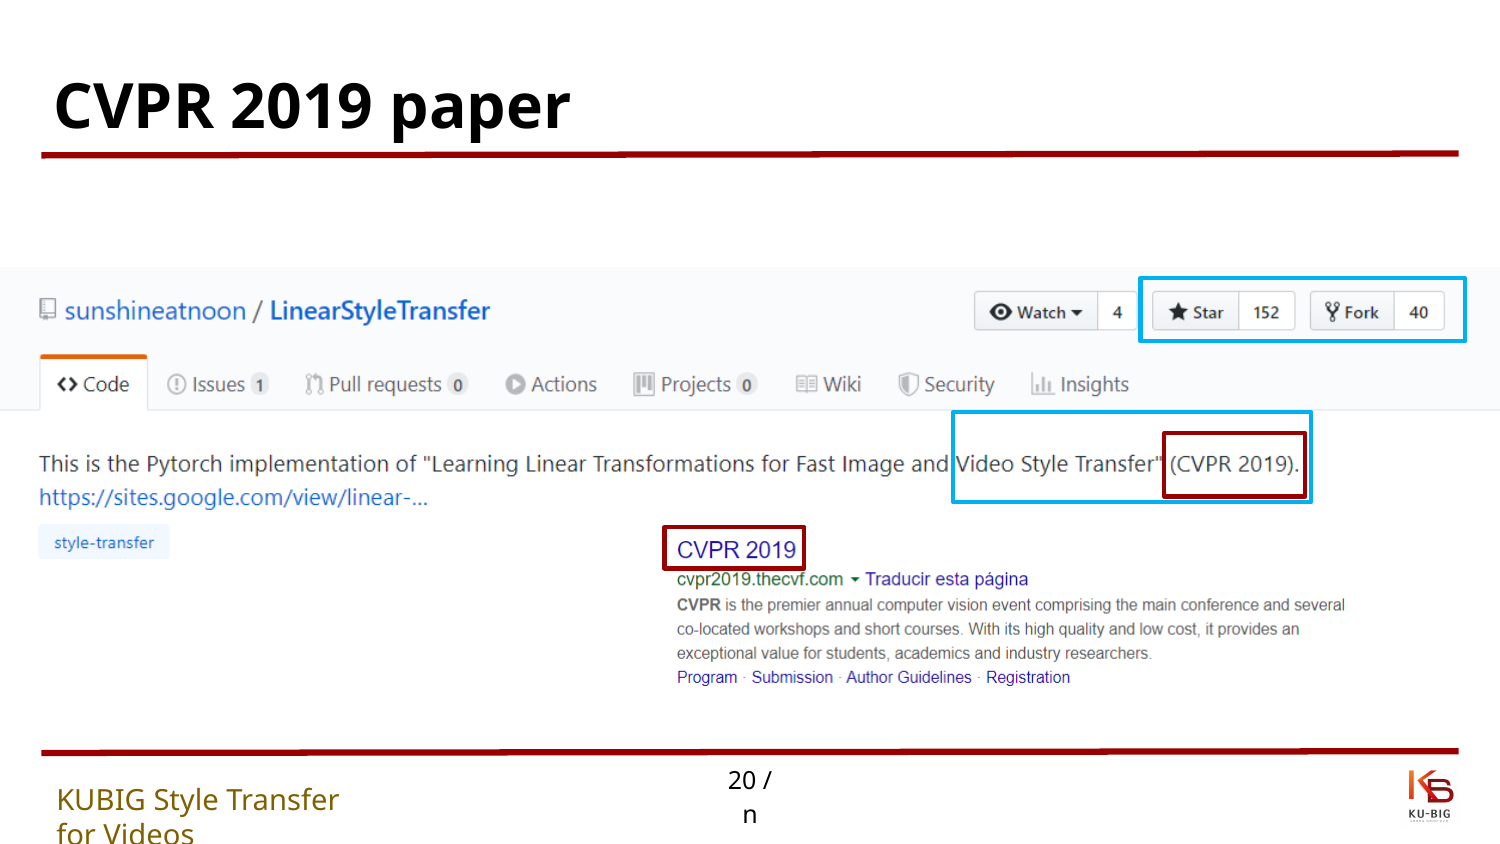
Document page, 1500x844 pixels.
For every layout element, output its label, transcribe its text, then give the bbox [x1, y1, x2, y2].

text_box CVPR 2019 paper [38, 52, 1401, 156]
picture [0, 266, 1500, 703]
picture [1400, 766, 1460, 826]
slide_number 20 / n [705, 763, 795, 829]
